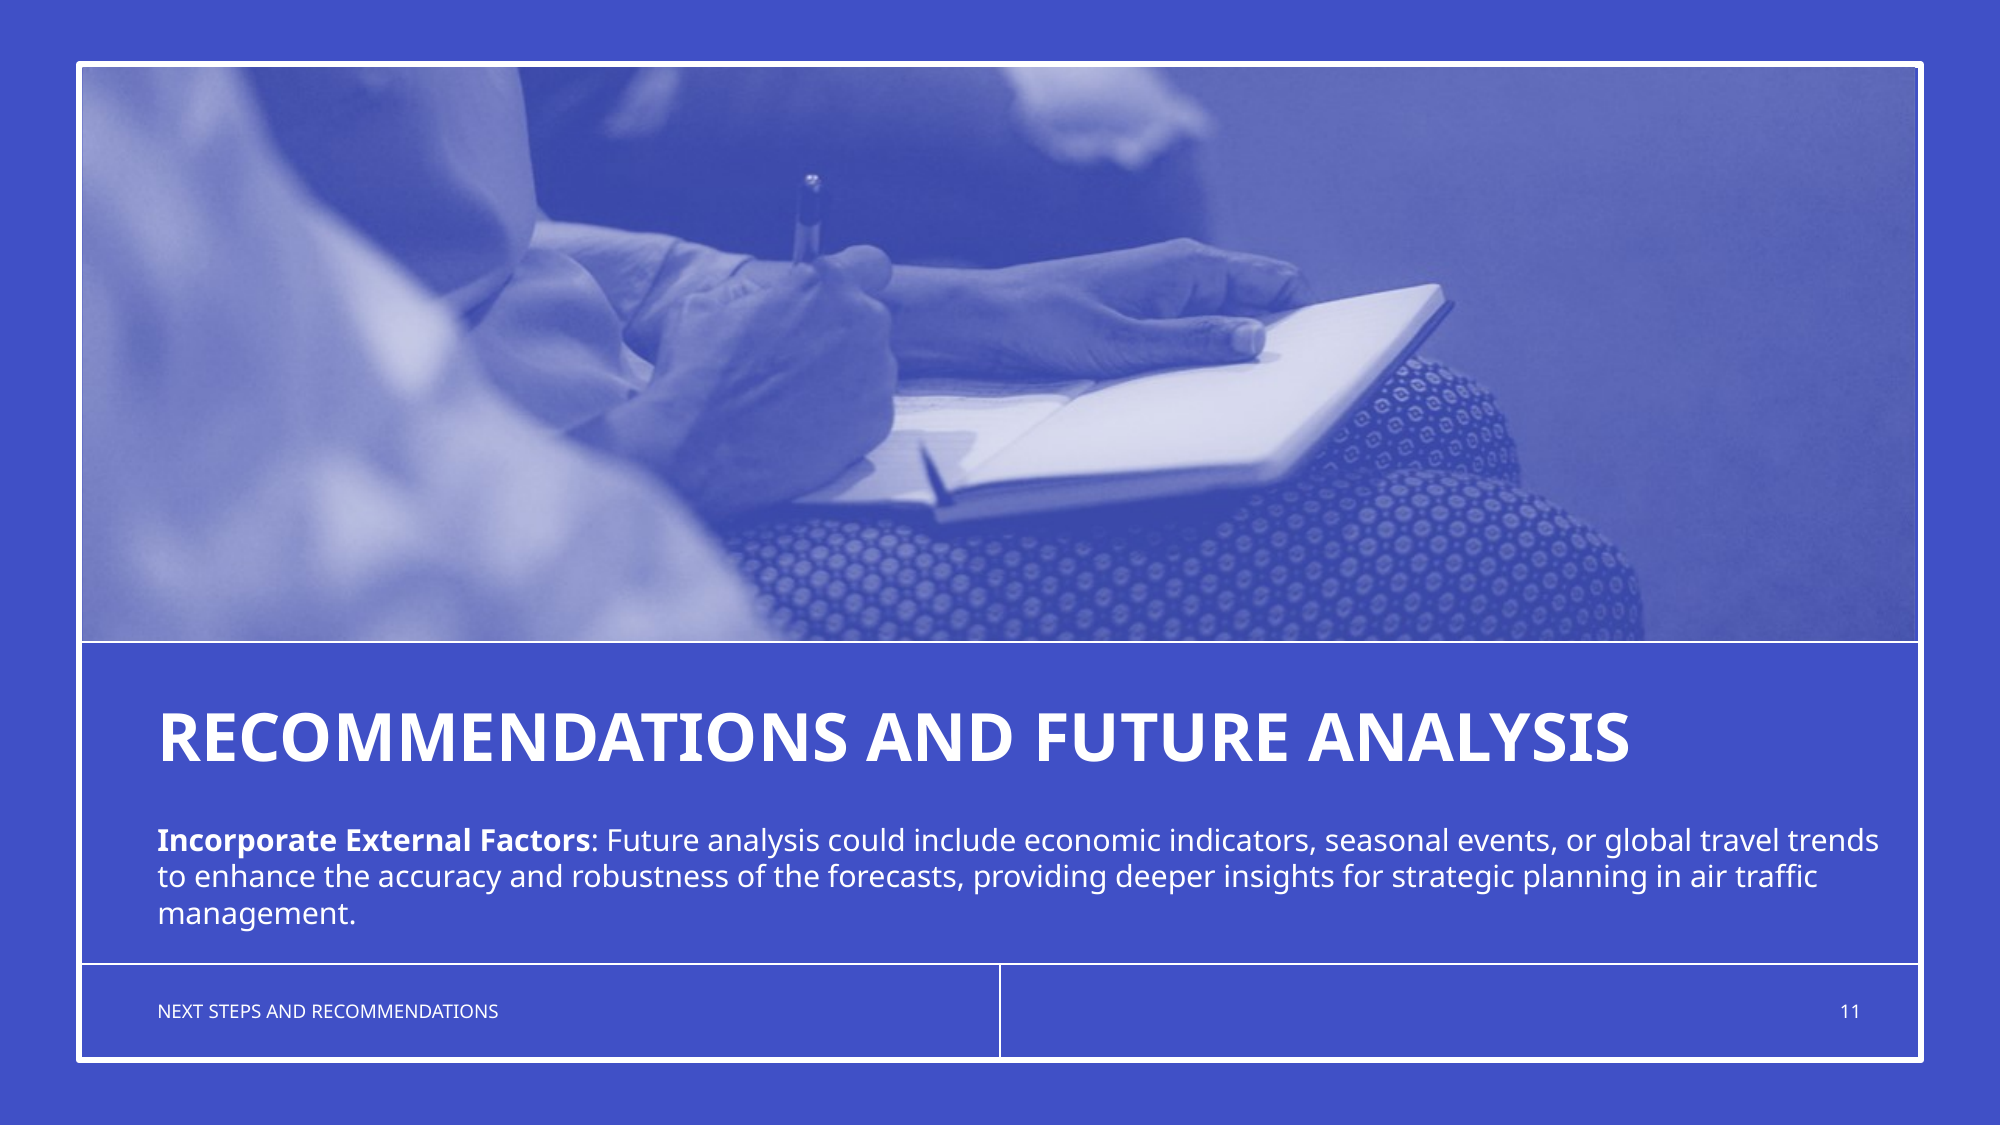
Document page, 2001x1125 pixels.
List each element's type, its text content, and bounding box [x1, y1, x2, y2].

list Incorporate External Factors: Future analysis could include economic indicators, seasonal events, or global travel trends to enhance the accuracy and robustness of the forecasts, providing deeper insights for strategic planning in air traffic management. [82, 813, 1919, 938]
picture [81, 67, 1916, 641]
slide_number 11 [1759, 982, 1877, 1043]
footer Next Steps and Recommendations [82, 982, 990, 1043]
title Recommendations and Future Analysis [82, 666, 1919, 804]
